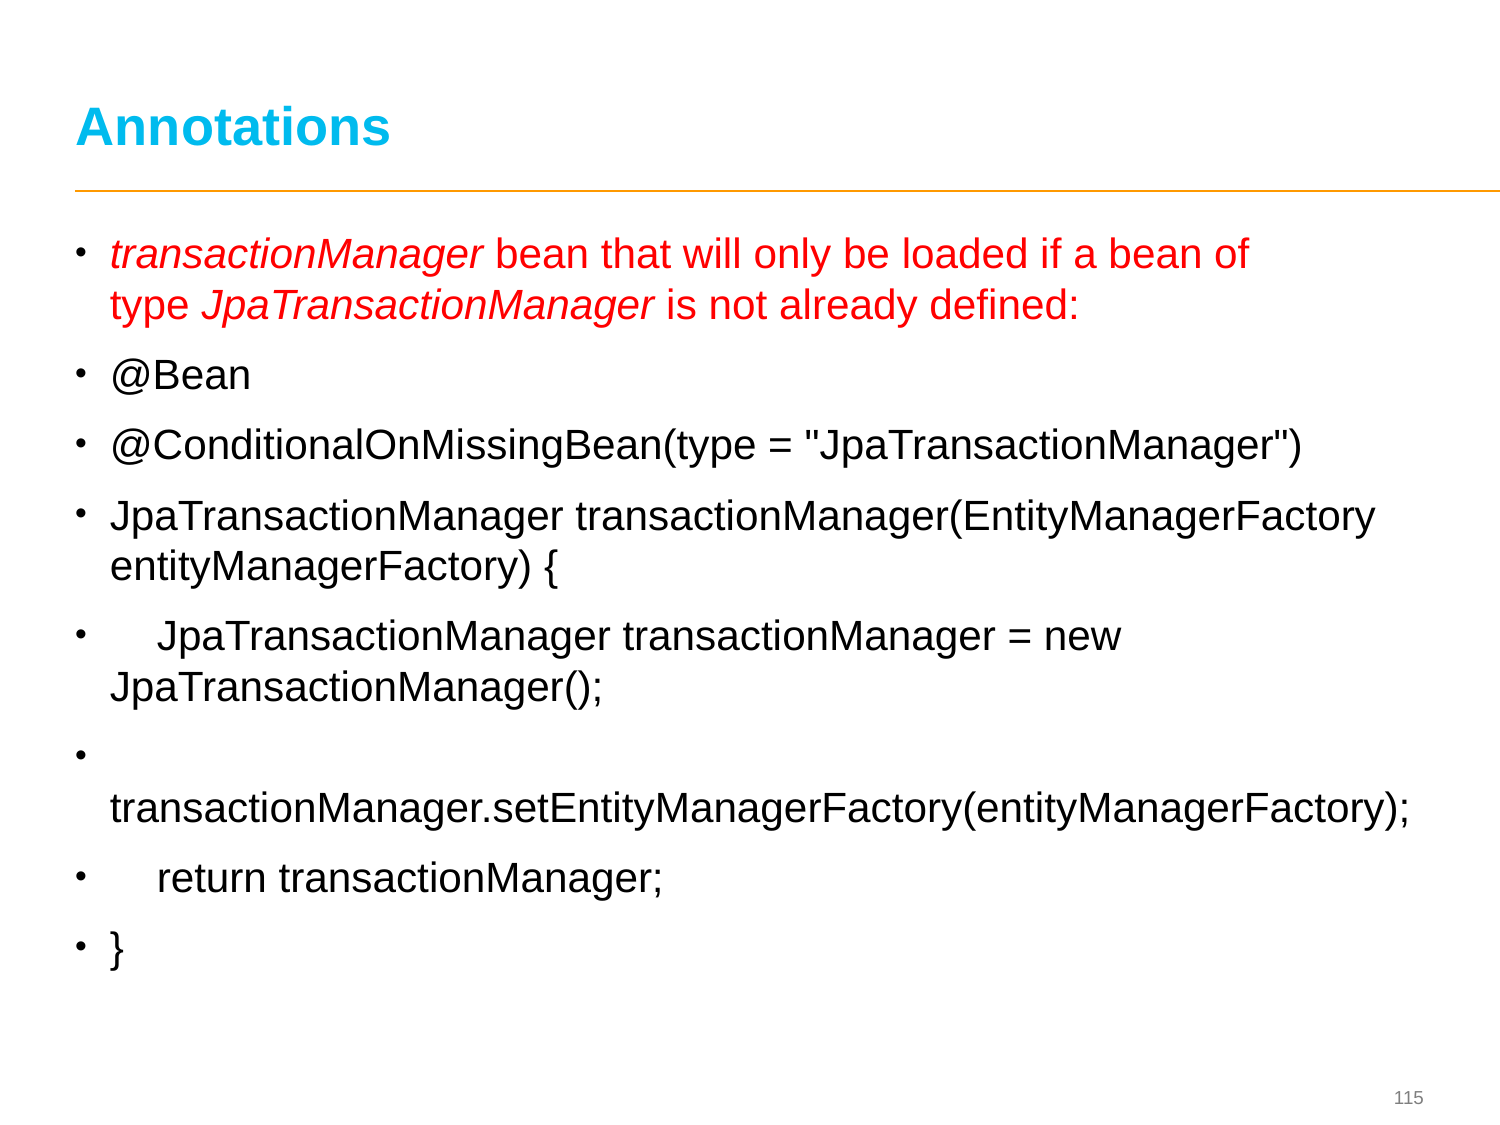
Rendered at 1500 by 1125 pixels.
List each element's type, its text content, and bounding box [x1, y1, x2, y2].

title Annotations [75, 27, 1422, 157]
list transactionManager bean that will only be loaded if a bean of type JpaTransactionManager is not already defined: @Bean @ConditionalOnMissingBean(type = "JpaTransactionManager") JpaTransactionManager transactionManager(EntityManagerFactory entityManagerFactory) { JpaTransactionManager transactionManager = new JpaTransactionManager(); transactionManager.setEntityManagerFactory(entityManagerFactory); return transactionManager; } [75, 226, 1425, 1018]
